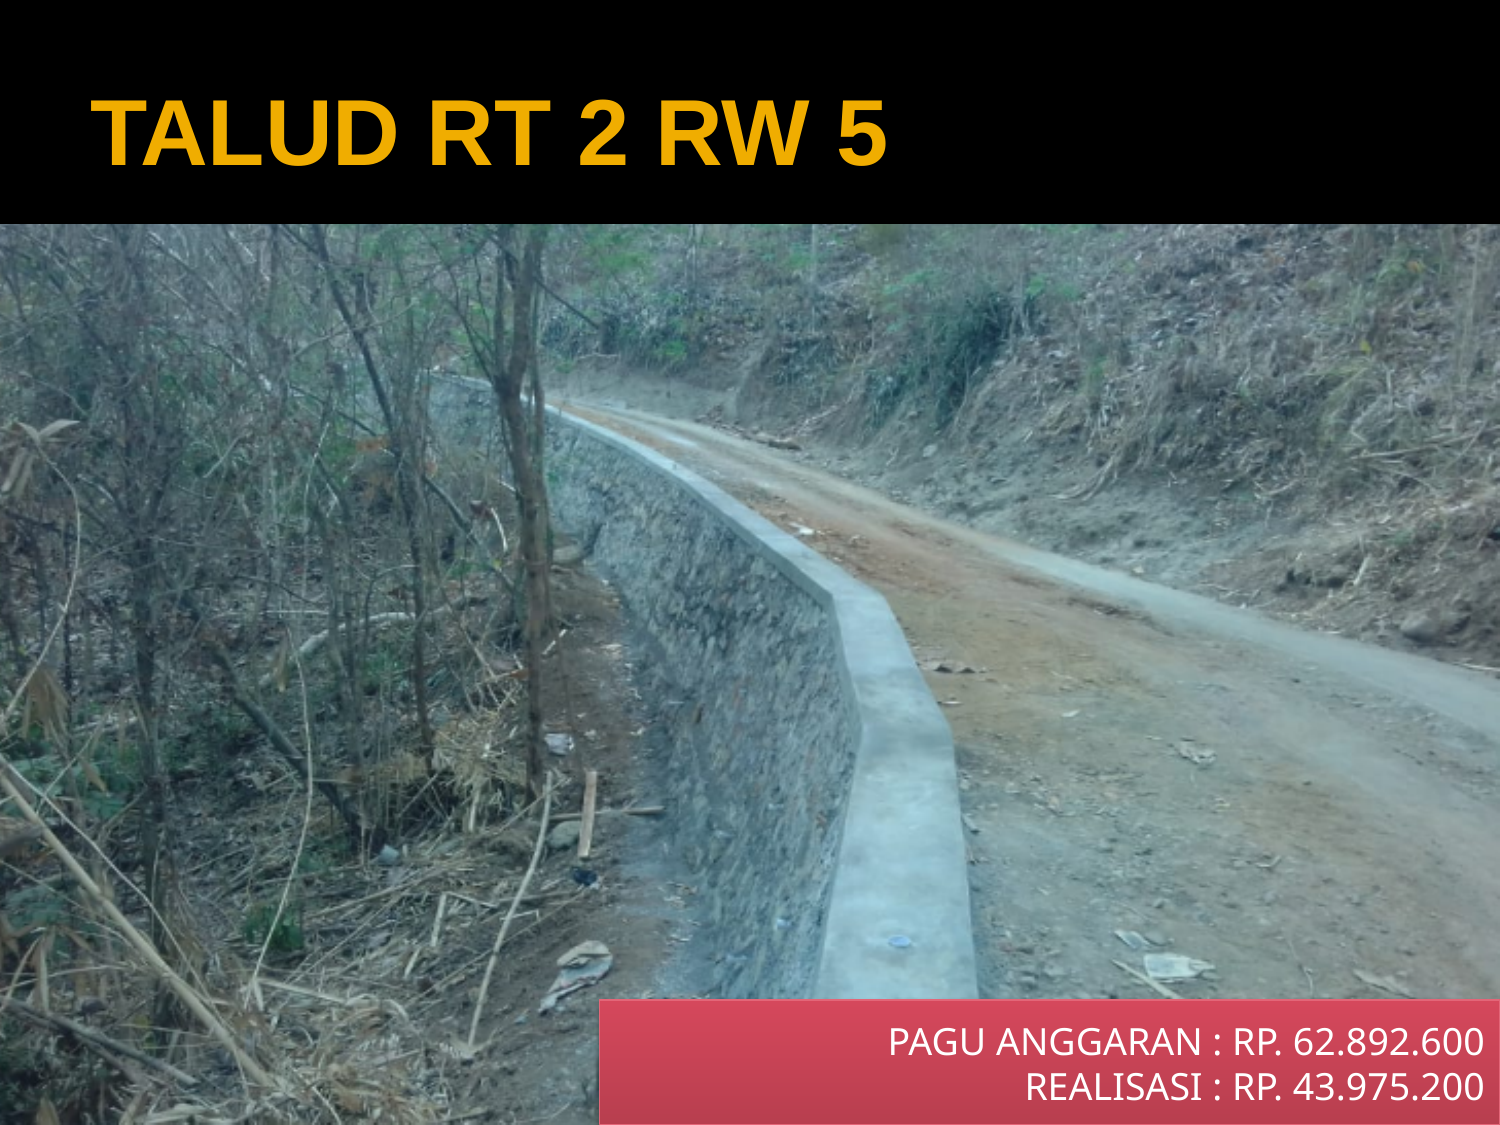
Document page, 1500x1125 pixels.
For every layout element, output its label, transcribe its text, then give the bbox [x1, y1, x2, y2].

title TALUD RT 2 RW 5 [75, 25, 1425, 224]
picture [0, 224, 1500, 1125]
